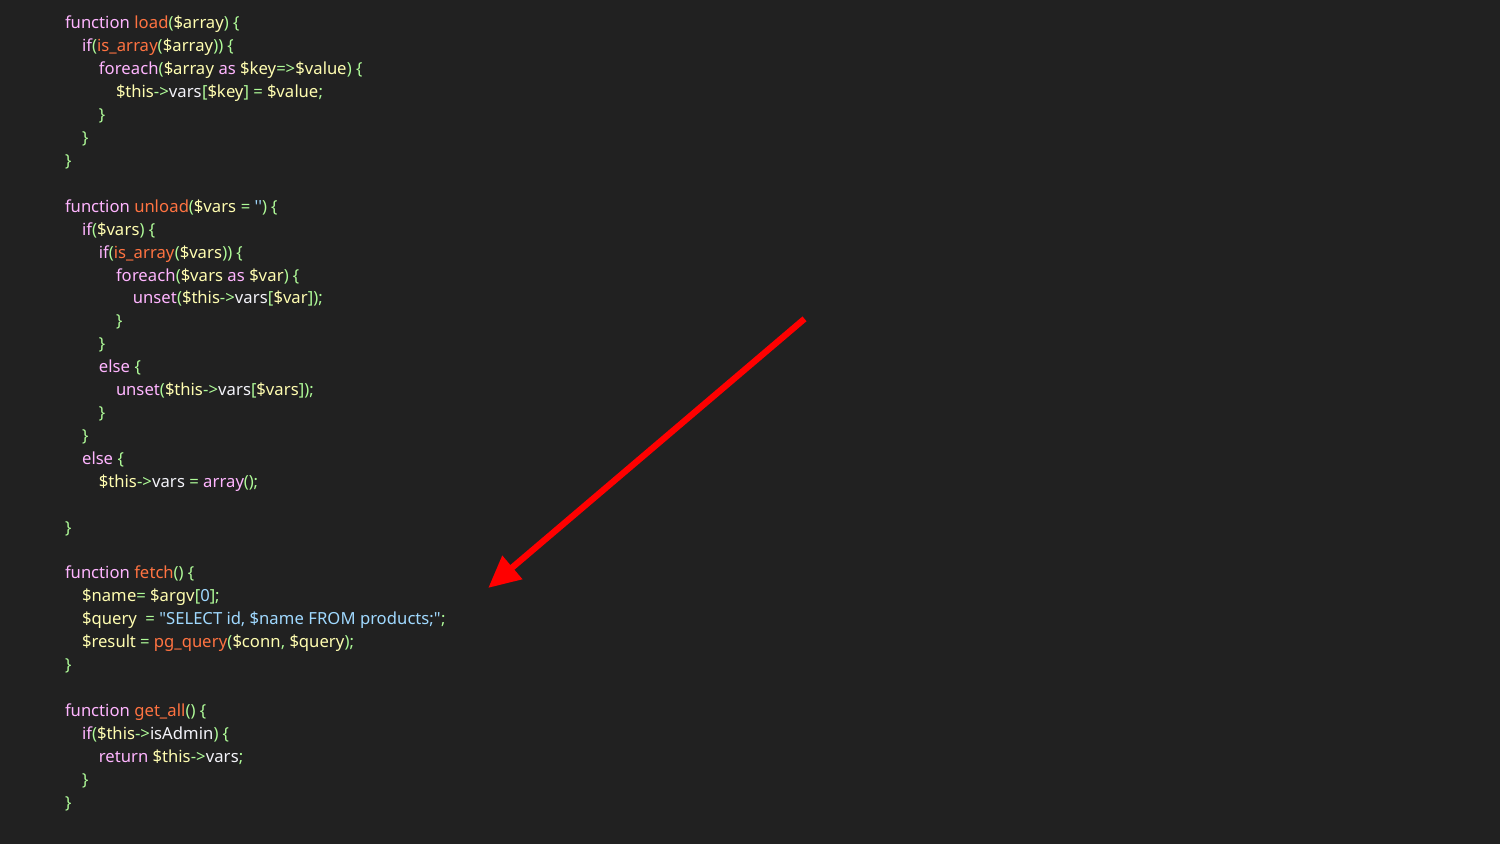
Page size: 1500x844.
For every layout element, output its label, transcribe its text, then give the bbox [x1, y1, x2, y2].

text_box function load($array) { if(is_array($array)) { foreach($array as $key=>$value) { $this->vars[$key] = $value; } } } function unload($vars = '') { if($vars) { if(is_array($vars)) { foreach($vars as $var) { unset($this->vars[$var]); } } else { unset($this->vars[$vars]); } } else { $this->vars = array(); } function fetch() { $name= $argv[0]; $query = "SELECT id, $name FROM products;"; $result = pg_query($conn, $query); } function get_all() { if($this->isAdmin) { return $this->vars; } } [50, 0, 1344, 844]
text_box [488, 318, 805, 588]
